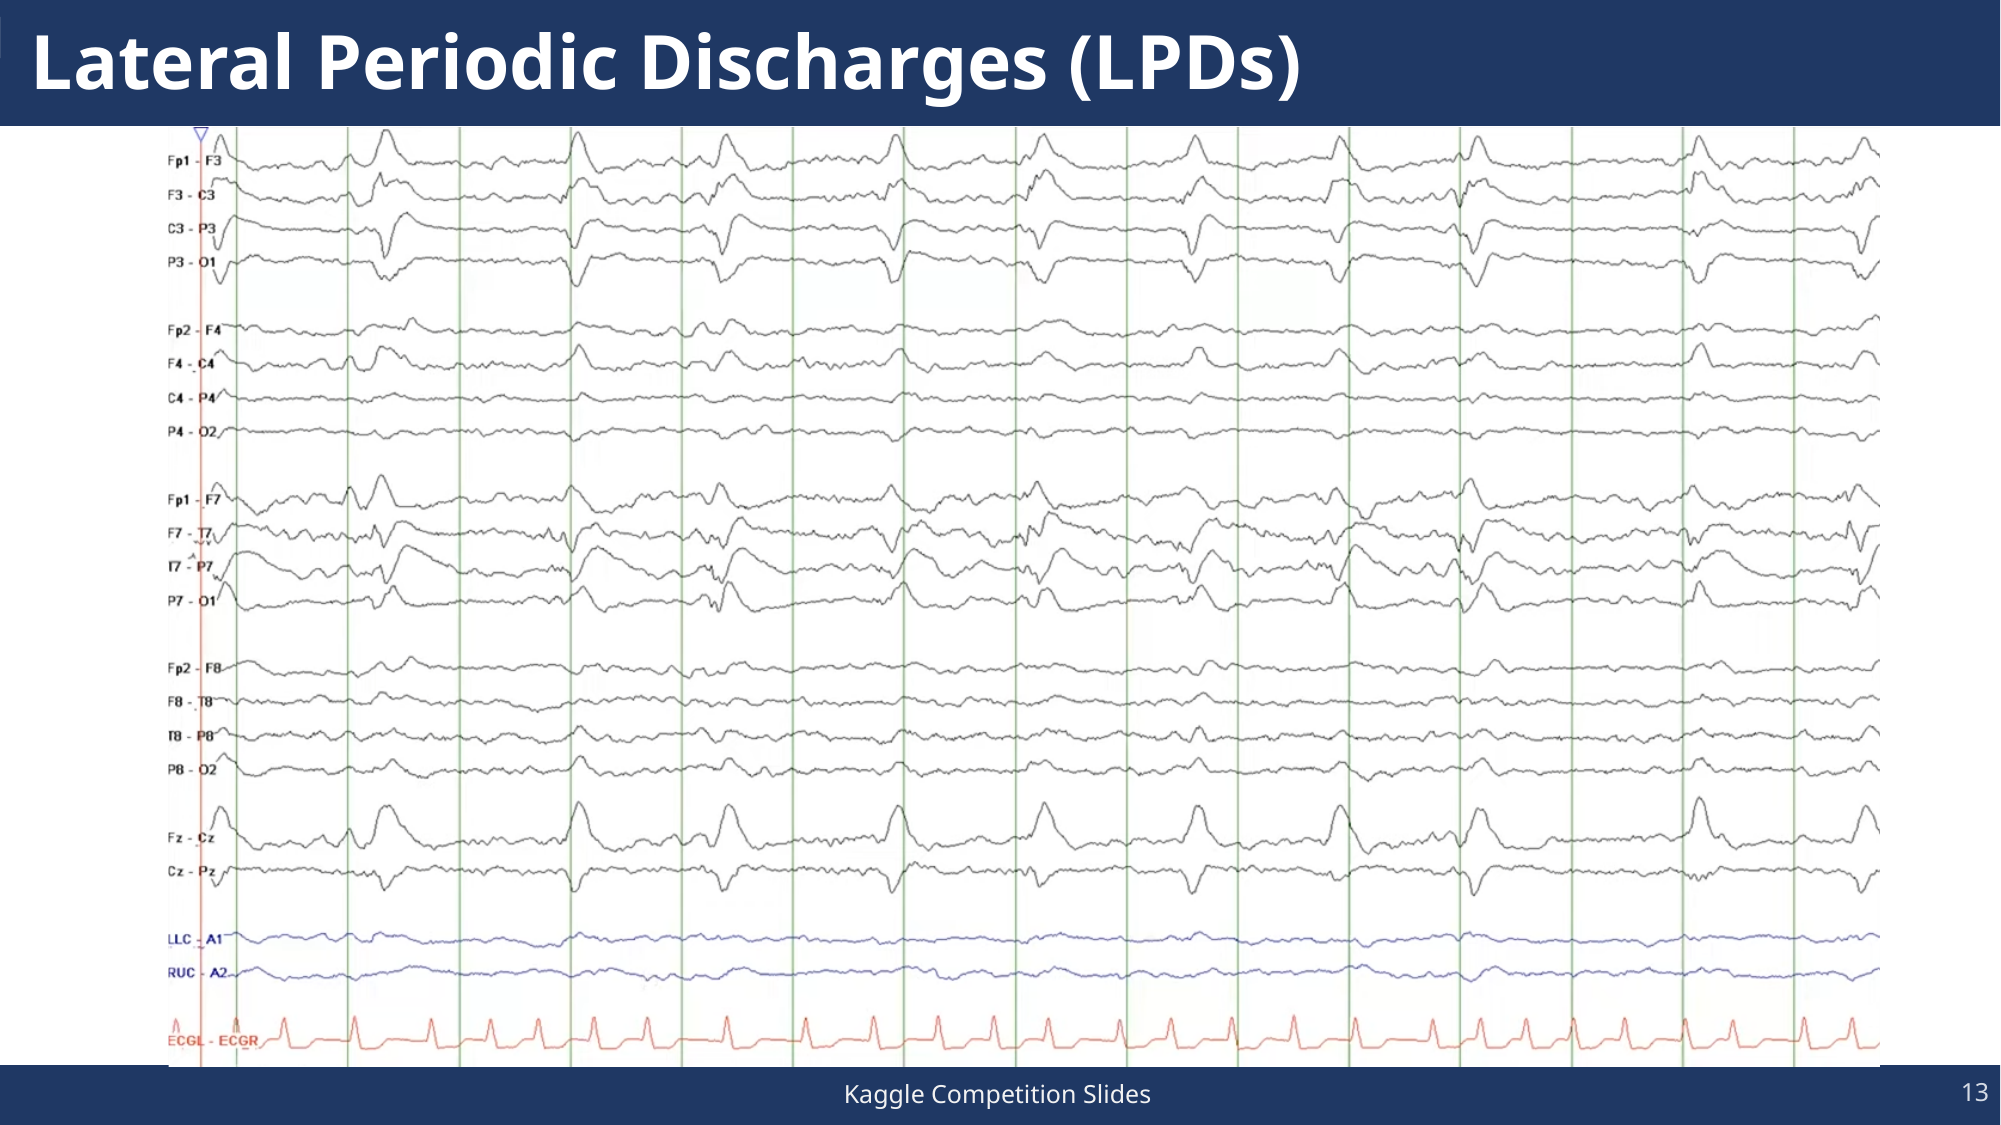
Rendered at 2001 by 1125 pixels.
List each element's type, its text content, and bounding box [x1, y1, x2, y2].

text_box [4, 1066, 2000, 1125]
text_box Kaggle Competition Slides [828, 1074, 1172, 1117]
text_box Lateral Periodic Discharges (LPDs) [15, 0, 25, 114]
text_box [25, 0, 413, 284]
text_box Lateral Periodic Discharges (LPDs) [413, 0, 1992, 114]
text_box 13 [1554, 1063, 2000, 1124]
picture [168, 126, 1881, 1067]
